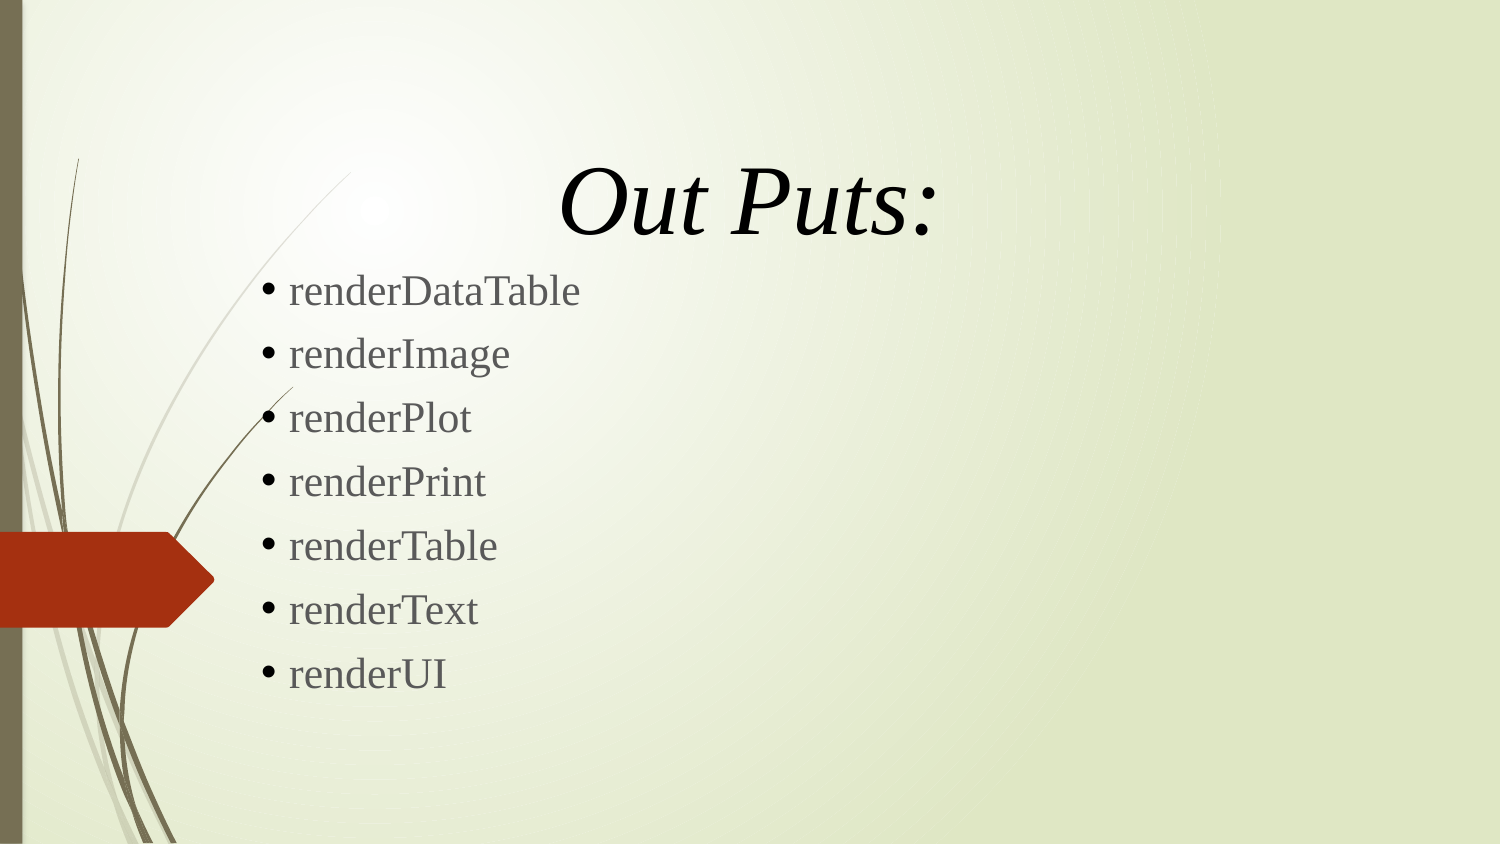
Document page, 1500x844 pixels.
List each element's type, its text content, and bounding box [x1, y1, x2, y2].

title Out Puts: [187, 138, 1313, 262]
subtitle renderDataTable renderImage renderPlot renderPrint renderTable renderText renderUI [236, 261, 1313, 706]
